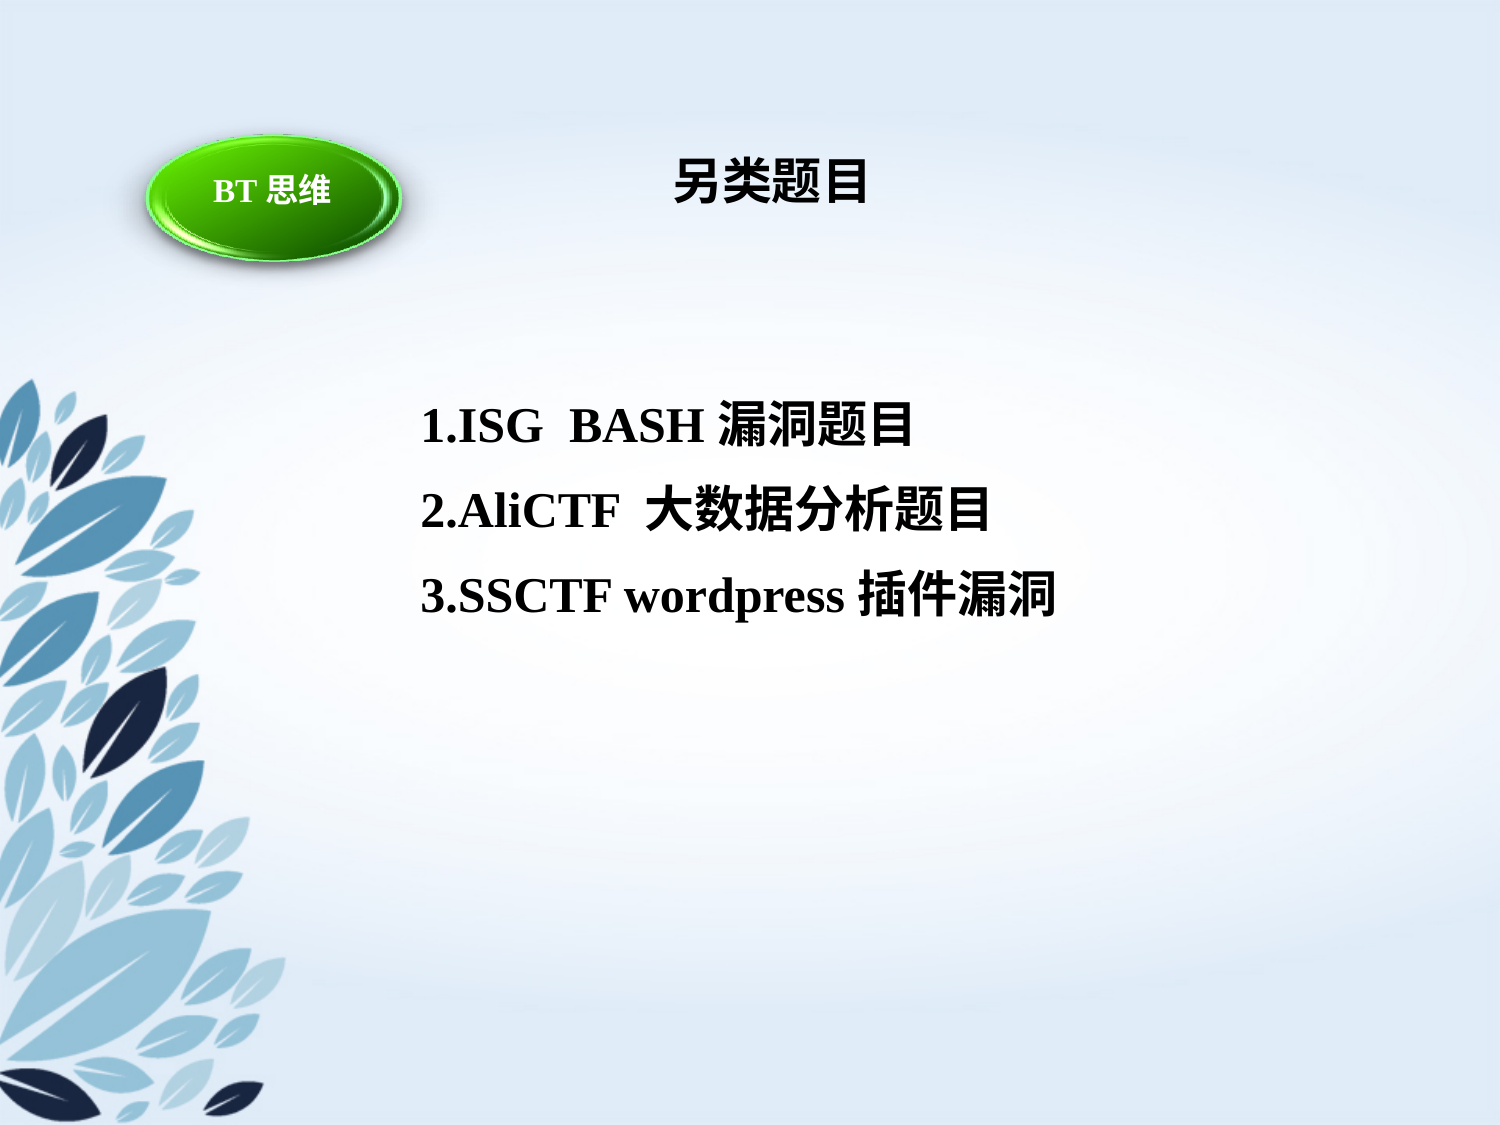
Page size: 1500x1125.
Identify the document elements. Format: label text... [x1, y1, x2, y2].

text_box 另类题目 [657, 142, 888, 217]
text_box 1.ISG BASH漏洞题目 2.AliCTF 大数据分析题目 3.SSCTF wordpress插件漏洞 [405, 385, 1072, 630]
picture [0, 0, 1500, 1125]
